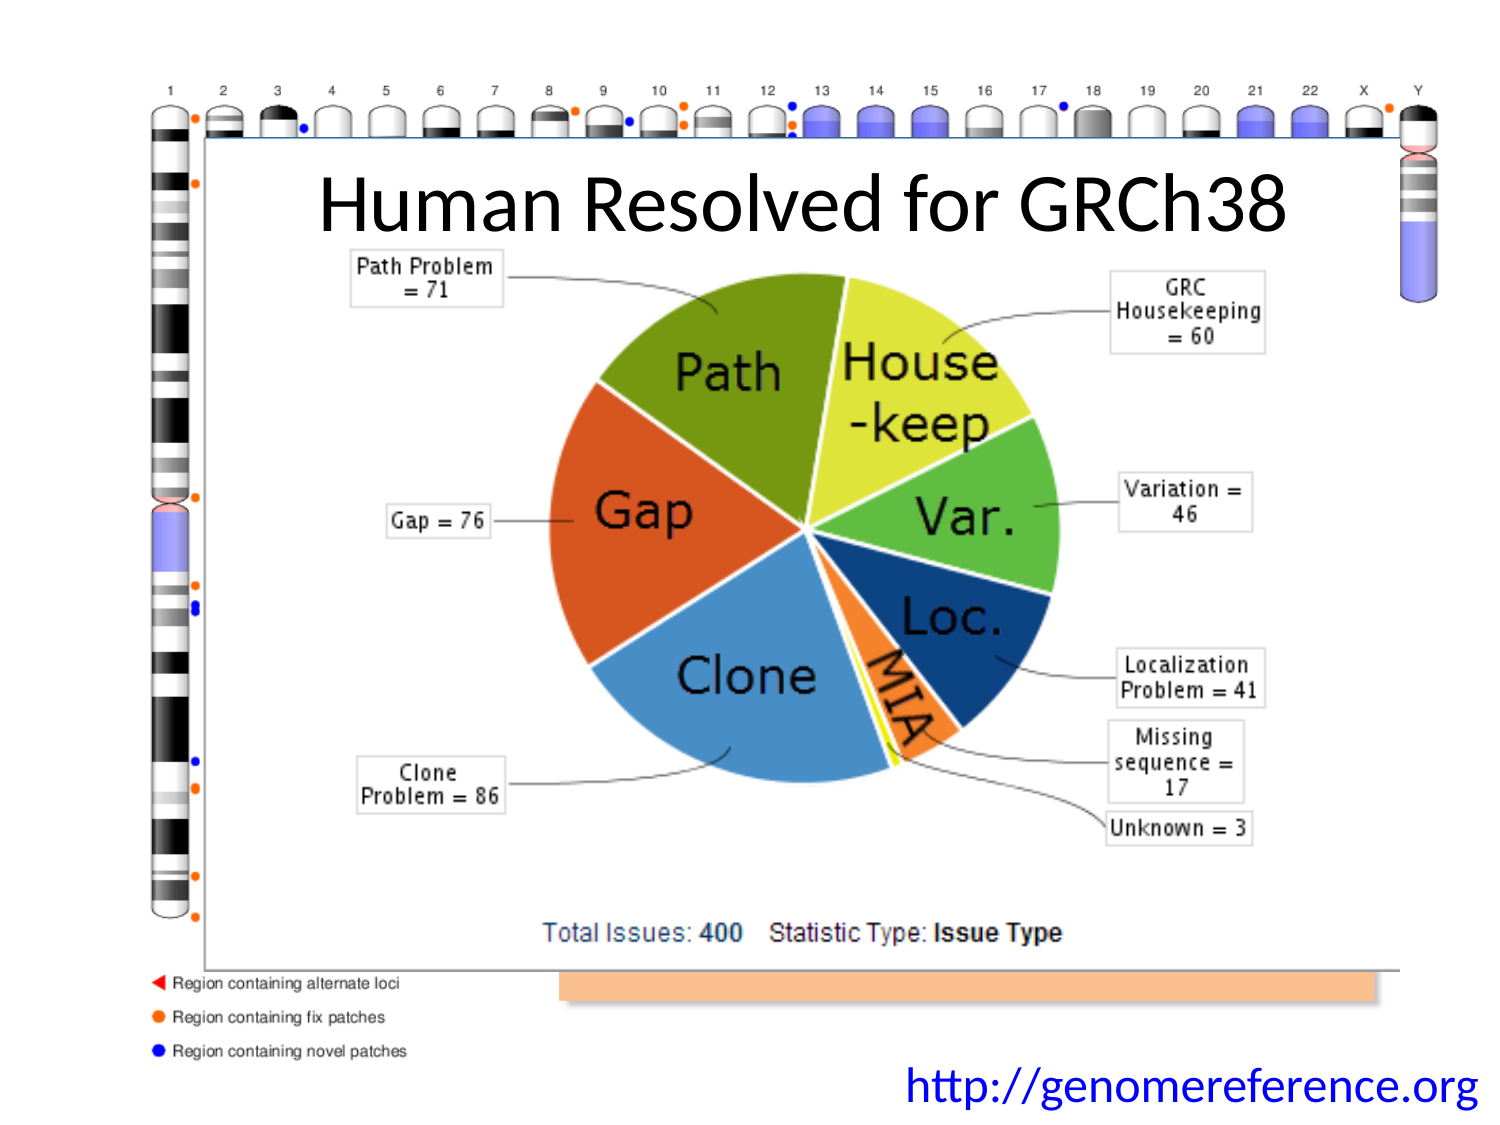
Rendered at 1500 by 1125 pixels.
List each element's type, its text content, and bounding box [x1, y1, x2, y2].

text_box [199, 137, 1401, 972]
picture [124, 56, 1476, 1088]
text_box http://genomereference.org [890, 1045, 1495, 1121]
